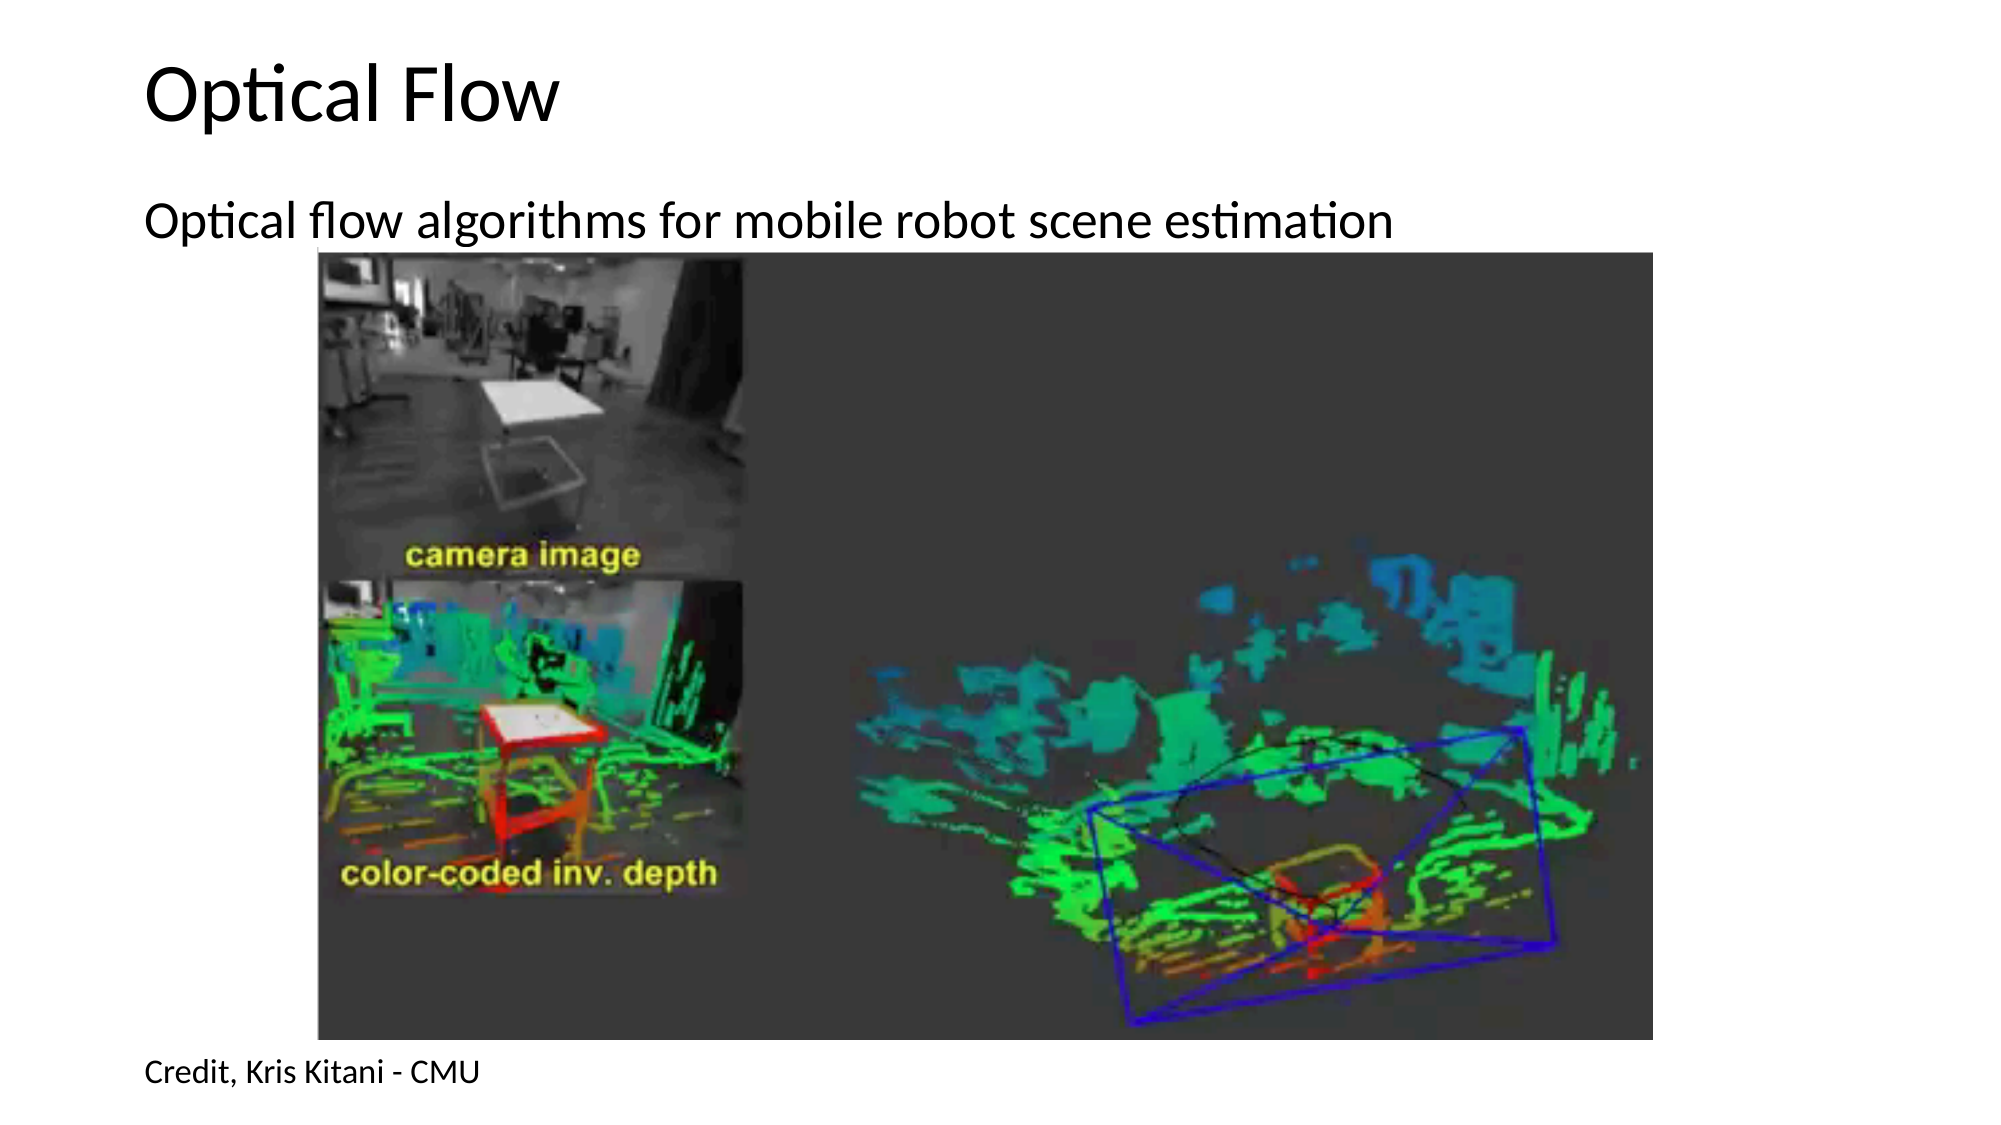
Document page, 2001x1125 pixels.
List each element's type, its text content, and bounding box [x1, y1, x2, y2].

title Optical Flow [129, 22, 1855, 166]
picture [317, 247, 1653, 1040]
list Optical flow algorithms for mobile robot scene estimation Credit, Kris Kitani - CMU [129, 184, 1855, 1102]
